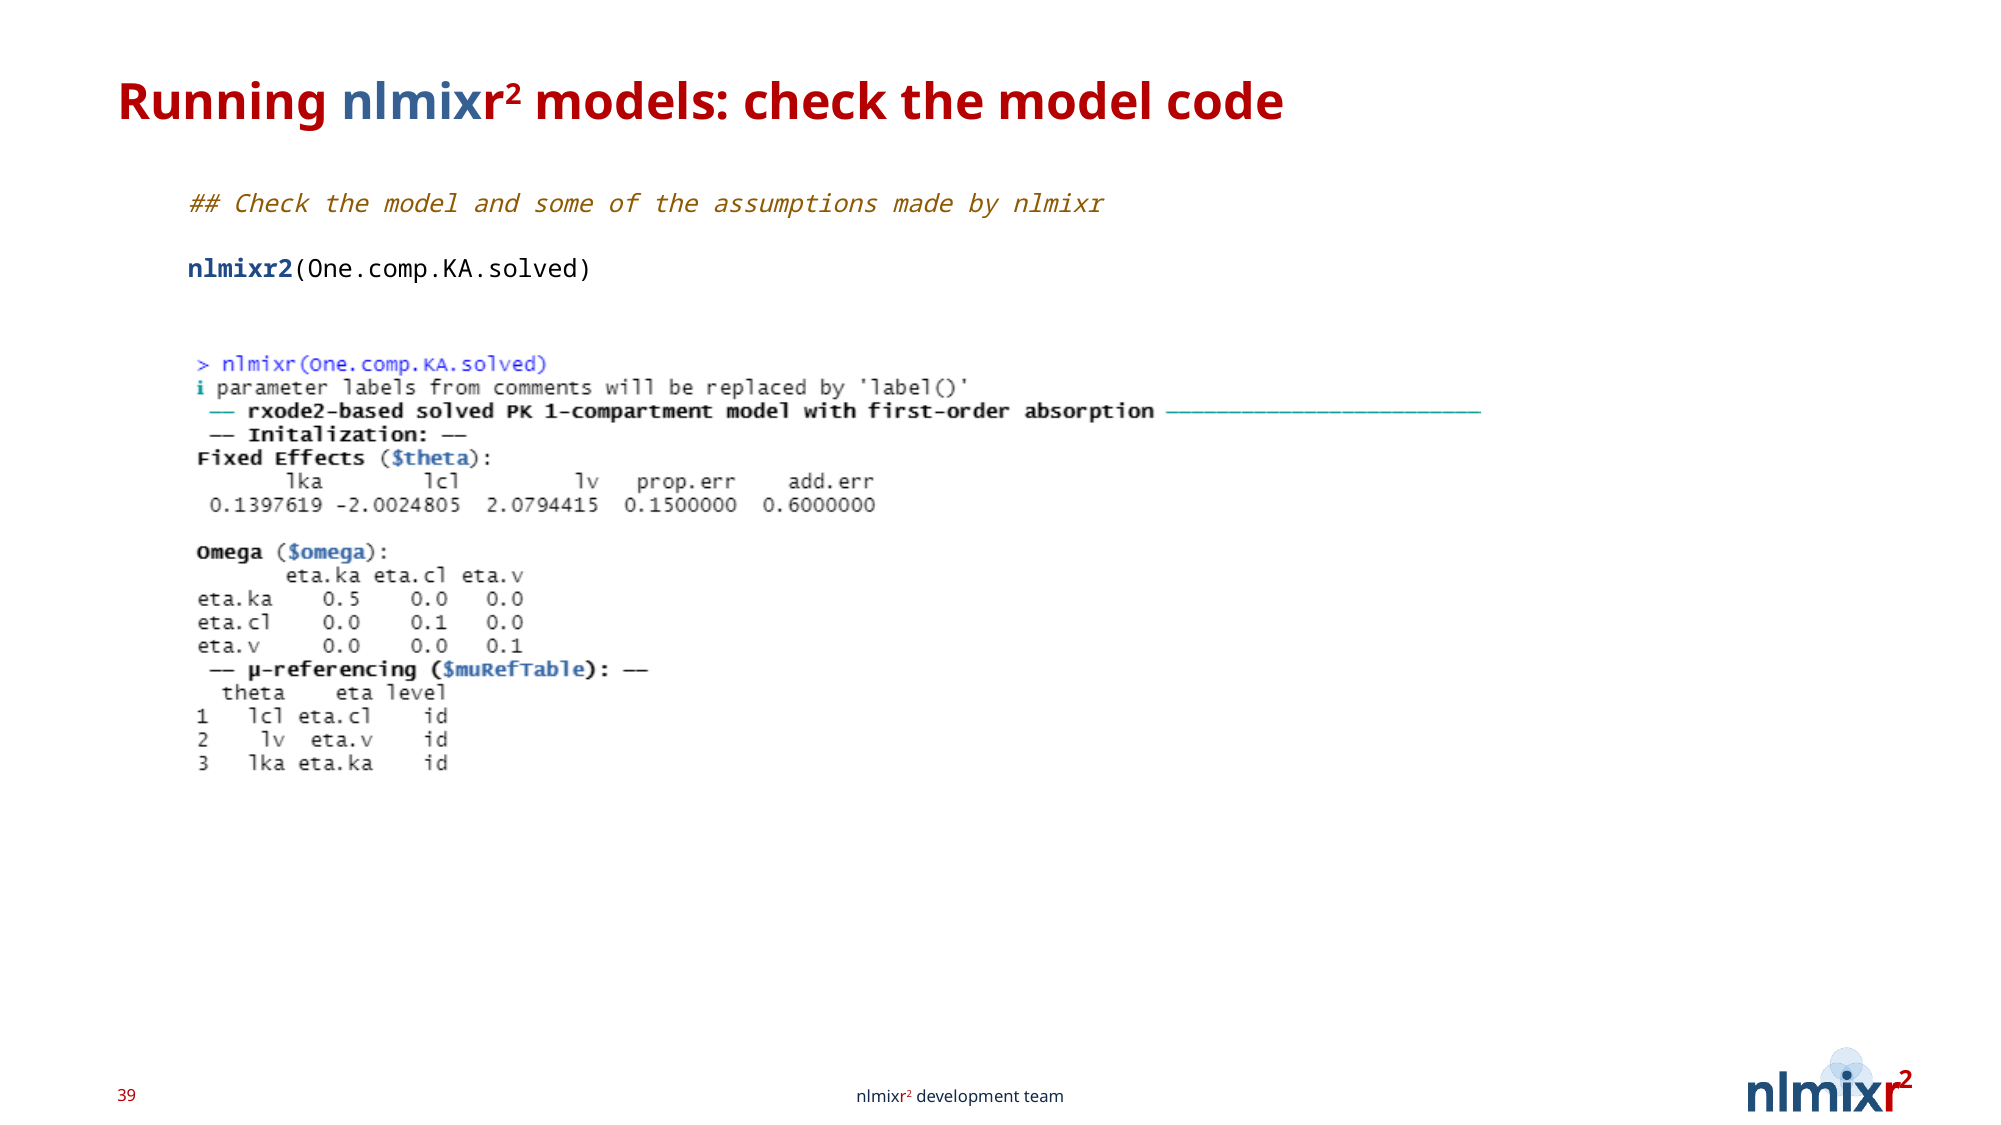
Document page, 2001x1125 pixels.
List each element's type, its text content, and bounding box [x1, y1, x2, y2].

title Running nlmixr2 models: check the model code [102, 18, 1898, 181]
picture [188, 354, 1482, 797]
picture [1738, 1036, 1910, 1123]
text_box ## Check the model and some of the assumptions made by nlmixr nlmixr2(One.comp.KA.solved) [173, 180, 1646, 290]
slide_number 39 [102, 1076, 276, 1115]
footer nlmixr2 development team [354, 1076, 1567, 1115]
